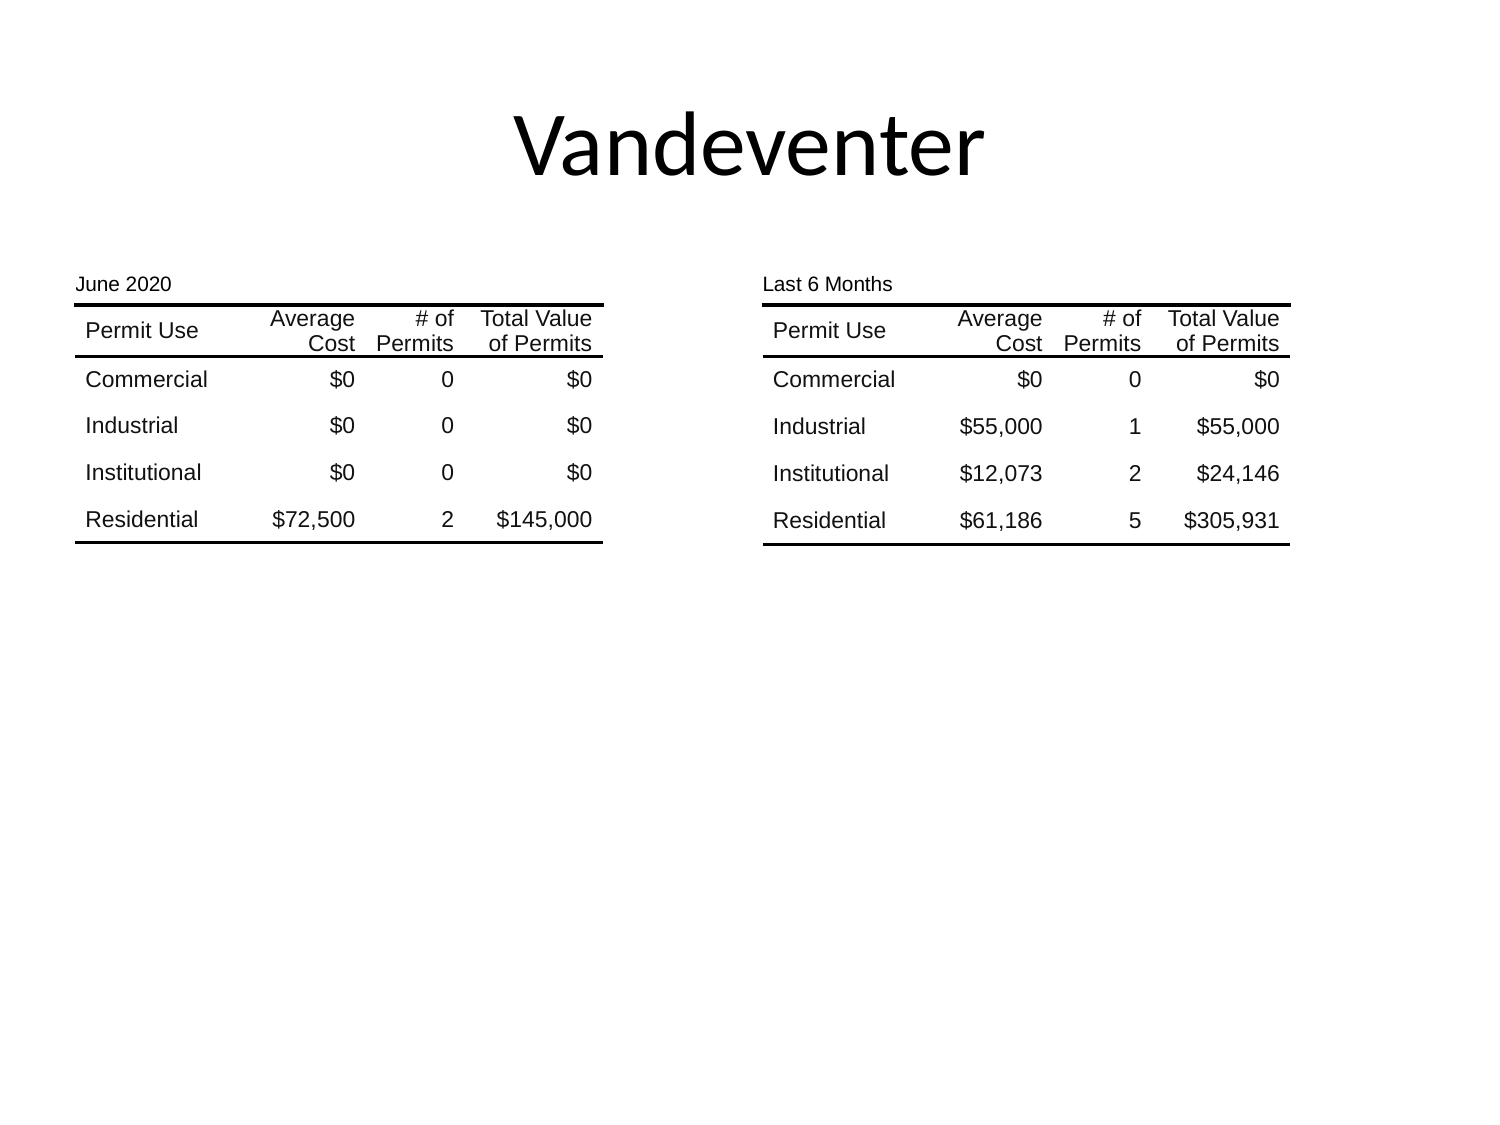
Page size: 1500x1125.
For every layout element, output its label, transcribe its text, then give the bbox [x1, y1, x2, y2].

table_cell $0 [1152, 358, 1290, 403]
table_cell 0 [366, 358, 464, 403]
title Vandeventer [75, 45, 1425, 233]
table_cell # of Permits [1053, 307, 1152, 355]
table_cell Residential [75, 495, 240, 541]
table_cell $55,000 [1152, 403, 1290, 450]
table_cell $0 [464, 449, 603, 495]
table_cell Industrial [763, 403, 928, 450]
table_cell Permit Use [75, 307, 240, 355]
table_header June 2020 [76, 263, 602, 303]
table_cell Total Value of Permits [1152, 307, 1290, 355]
table_cell 0 [1053, 358, 1152, 403]
table_cell $145,000 [464, 495, 603, 541]
table_cell Permit Use [763, 307, 928, 355]
table_cell # of Permits [366, 307, 464, 355]
table_cell $305,931 [1152, 497, 1290, 543]
table_cell $55,000 [928, 403, 1053, 450]
table_cell Total Value of Permits [464, 307, 603, 355]
table_cell 0 [366, 403, 464, 449]
table_cell Industrial [75, 403, 240, 449]
table_cell $72,500 [240, 495, 366, 541]
table_cell $0 [240, 358, 366, 403]
table_cell Commercial [763, 358, 928, 403]
table_cell $0 [240, 403, 366, 449]
table_cell 1 [1053, 403, 1152, 450]
table_cell Average Cost [928, 307, 1053, 355]
table_cell $0 [928, 358, 1053, 403]
table_cell Institutional [763, 450, 928, 497]
table_cell $0 [240, 449, 366, 495]
table_cell $0 [464, 403, 603, 449]
table_cell Institutional [75, 449, 240, 495]
table_cell $12,073 [928, 450, 1053, 497]
table_cell Residential [763, 497, 928, 543]
table_cell Commercial [75, 358, 240, 403]
table_cell $61,186 [928, 497, 1053, 543]
table_cell $24,146 [1152, 450, 1290, 497]
table_cell 2 [1053, 450, 1152, 497]
table_cell $0 [464, 358, 603, 403]
table_cell 5 [1053, 497, 1152, 543]
table_cell 2 [366, 495, 464, 541]
table_cell Average Cost [240, 307, 366, 355]
table_header Last 6 Months [763, 263, 1289, 303]
table_cell 0 [366, 449, 464, 495]
